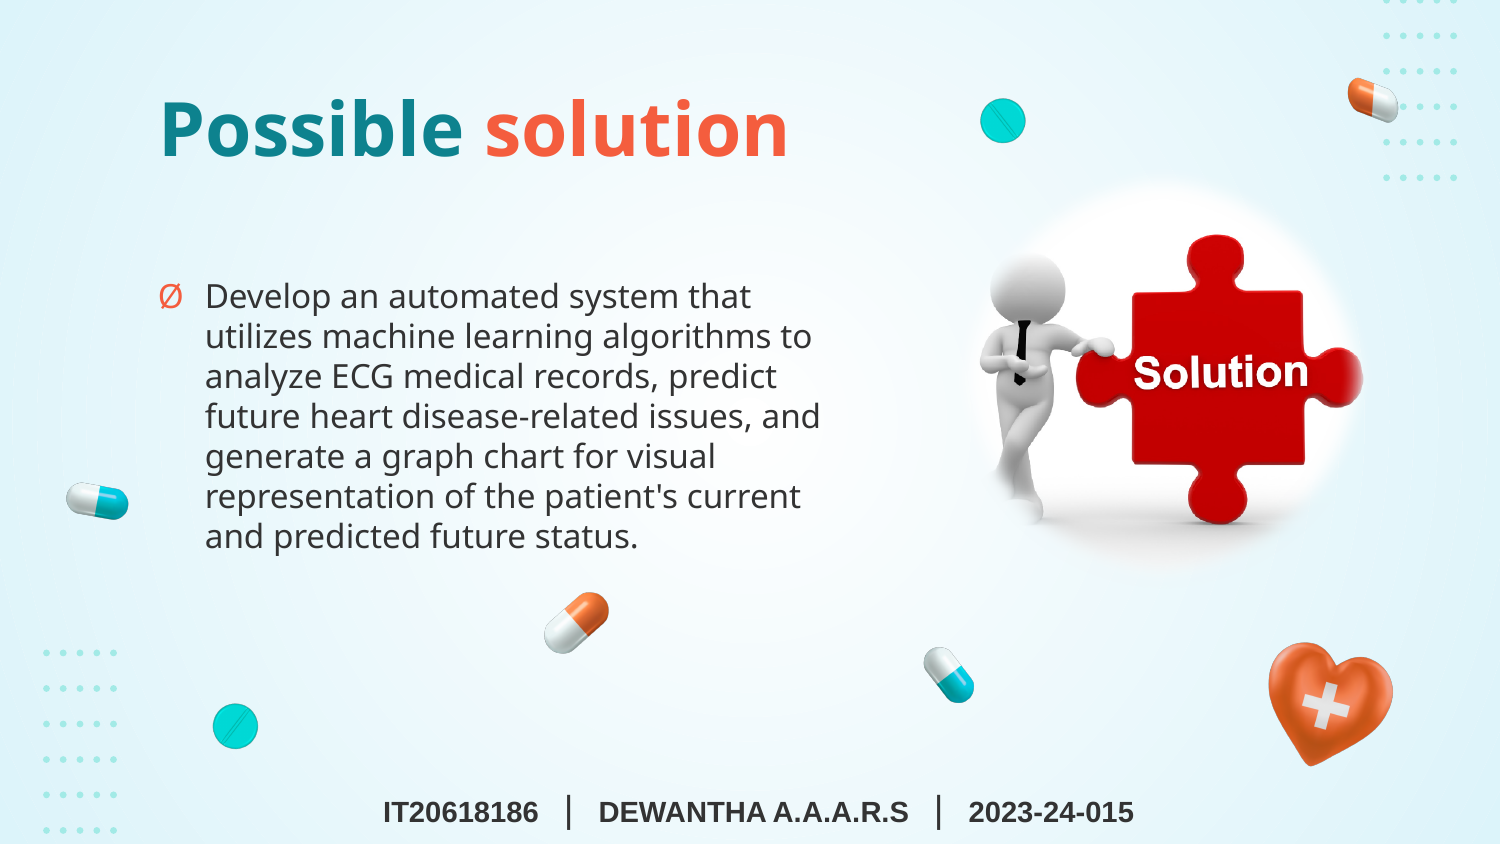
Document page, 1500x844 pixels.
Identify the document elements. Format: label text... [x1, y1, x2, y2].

picture [204, 695, 267, 756]
text_box IT20618186 | DEWANTHA A.A.A.R.S | 2023-24-015 [198, 776, 1320, 840]
picture [1335, 55, 1411, 145]
picture [971, 90, 1034, 150]
picture [1235, 624, 1410, 792]
picture [906, 631, 993, 716]
picture [948, 162, 1377, 590]
picture [532, 581, 629, 673]
text_box [173, 779, 1295, 843]
picture [57, 461, 137, 538]
title Possible solution [158, 77, 1425, 172]
subtitle Develop an automated system that utilizes machine learning algorithms to analyze ECG medical records, predict future heart disease-related issues, and generate a graph chart for visual representation of the patient's current and predicted future status. [157, 275, 861, 650]
